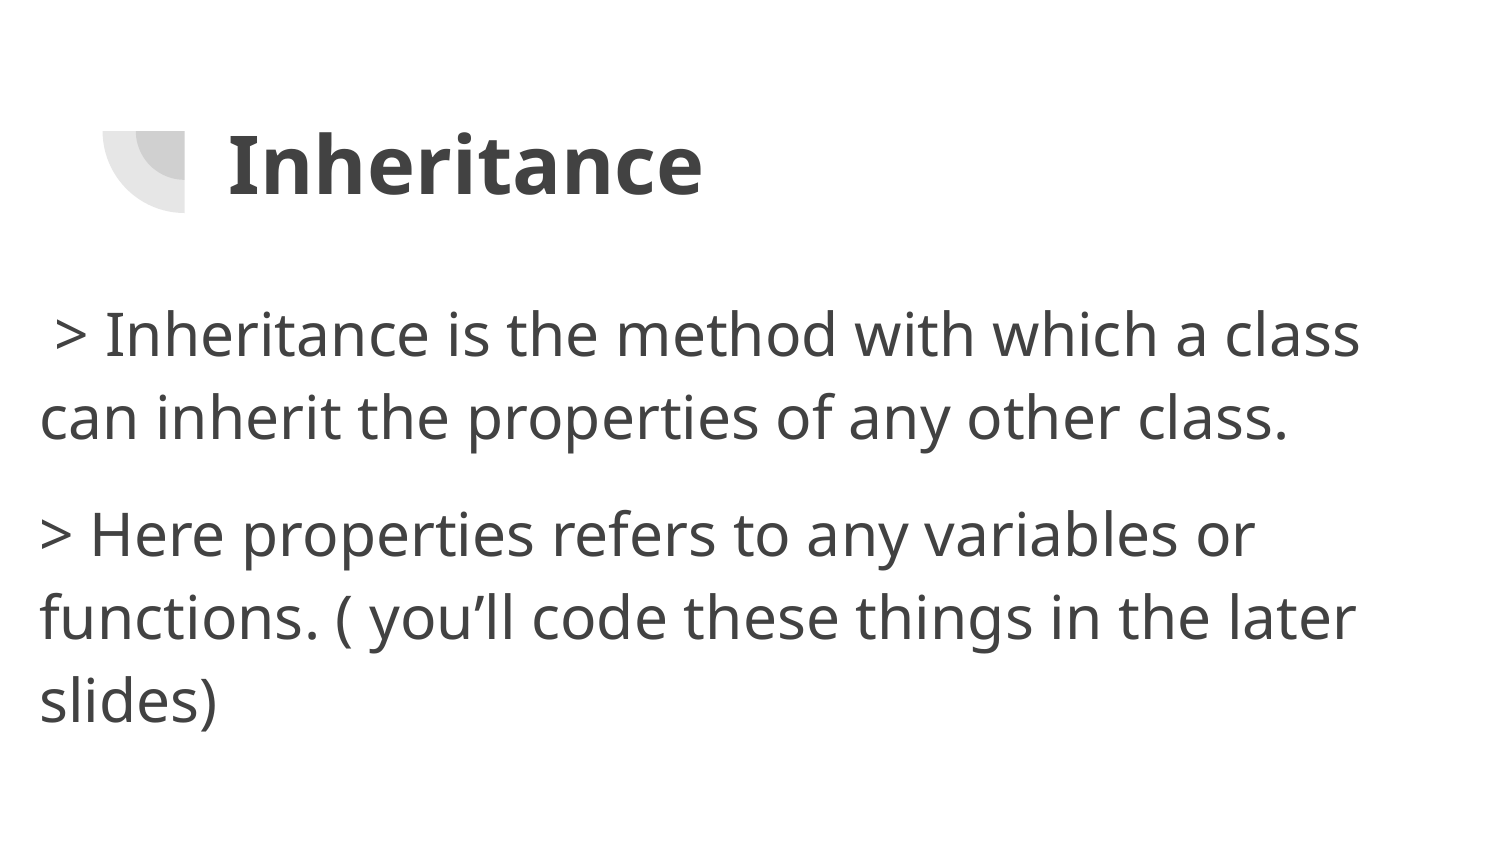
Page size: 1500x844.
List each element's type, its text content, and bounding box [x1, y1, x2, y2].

title Inheritance [213, 98, 1368, 263]
list > Inheritance is the method with which a class can inherit the properties of any other class. > Here properties refers to any variables or functions. ( you’ll code these things in the later slides) [24, 269, 1480, 811]
